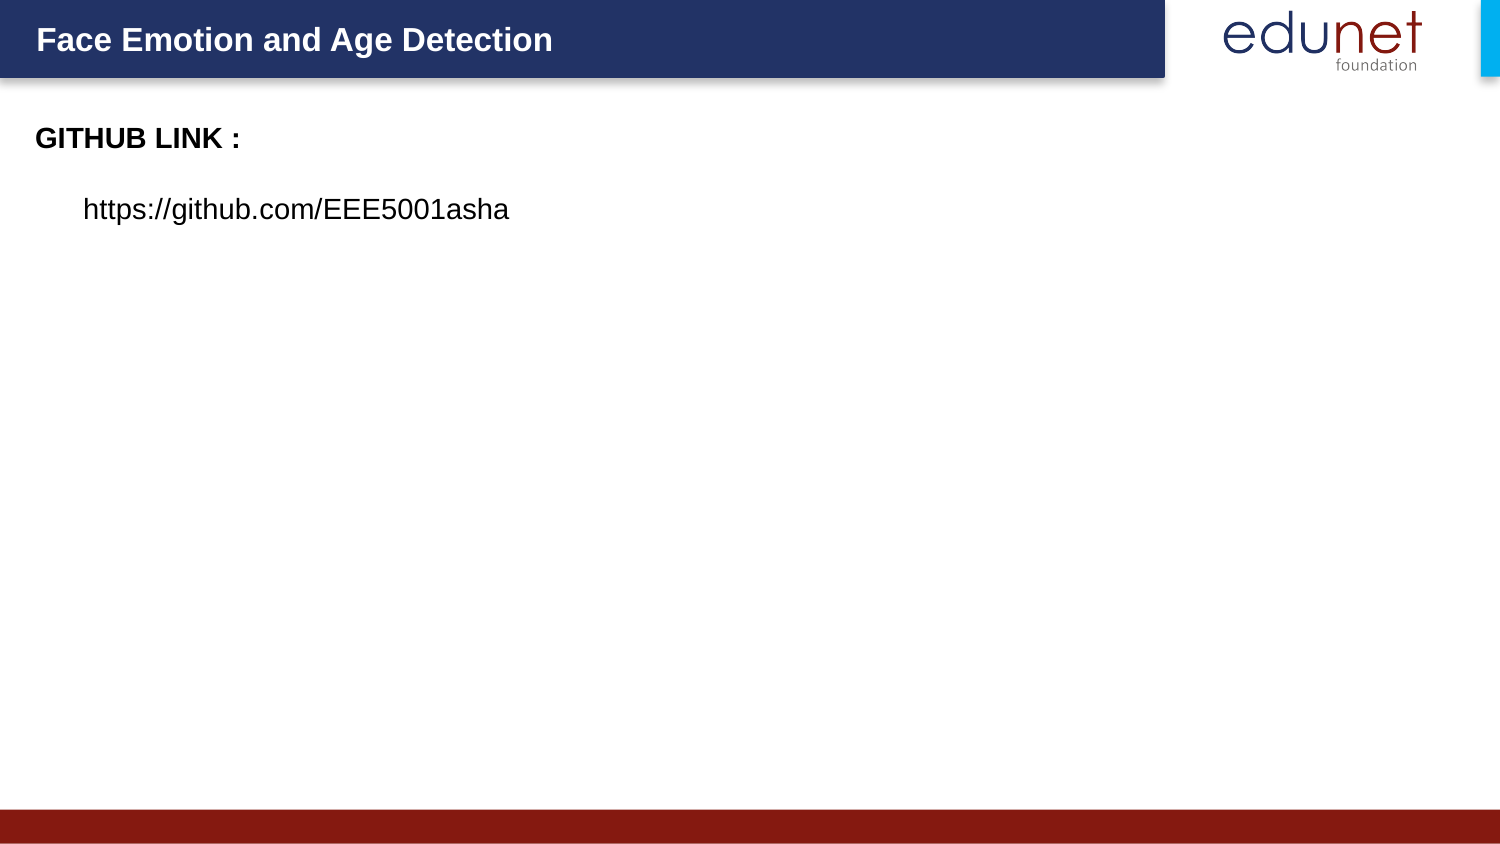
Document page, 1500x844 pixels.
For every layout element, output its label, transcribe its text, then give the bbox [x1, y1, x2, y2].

picture [1219, 8, 1424, 75]
text_box https://github.com/EEE5001asha [68, 183, 829, 233]
text_box GITHUB LINK : [20, 112, 780, 162]
